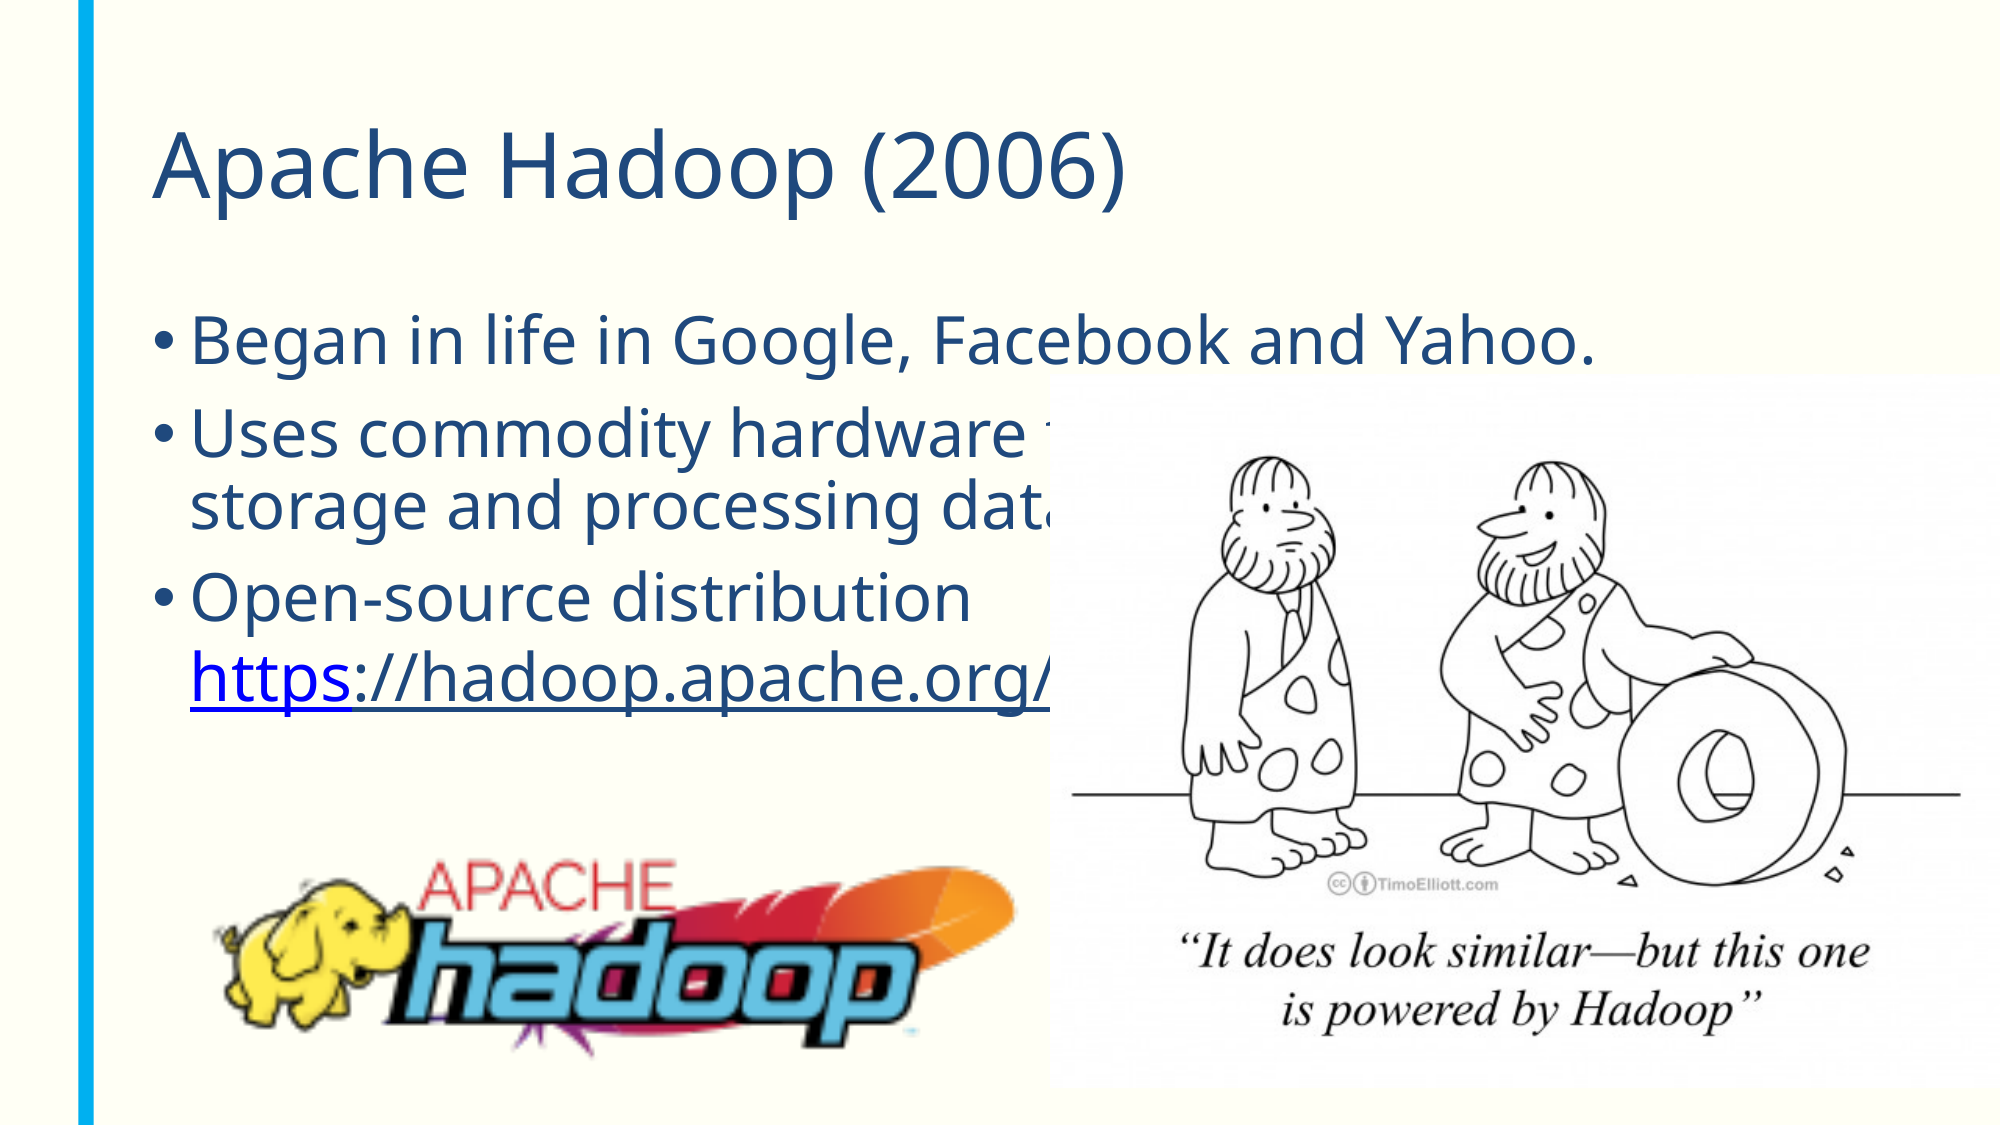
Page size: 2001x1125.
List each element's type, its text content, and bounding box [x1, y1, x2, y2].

title Apache Hadoop (2006) [137, 59, 1863, 278]
picture [187, 374, 2000, 1089]
list Began in life in Google, Facebook and Yahoo. Uses commodity hardware for storage and processing data Open-source distribution https://hadoop.apache.org/ [137, 299, 1863, 1014]
